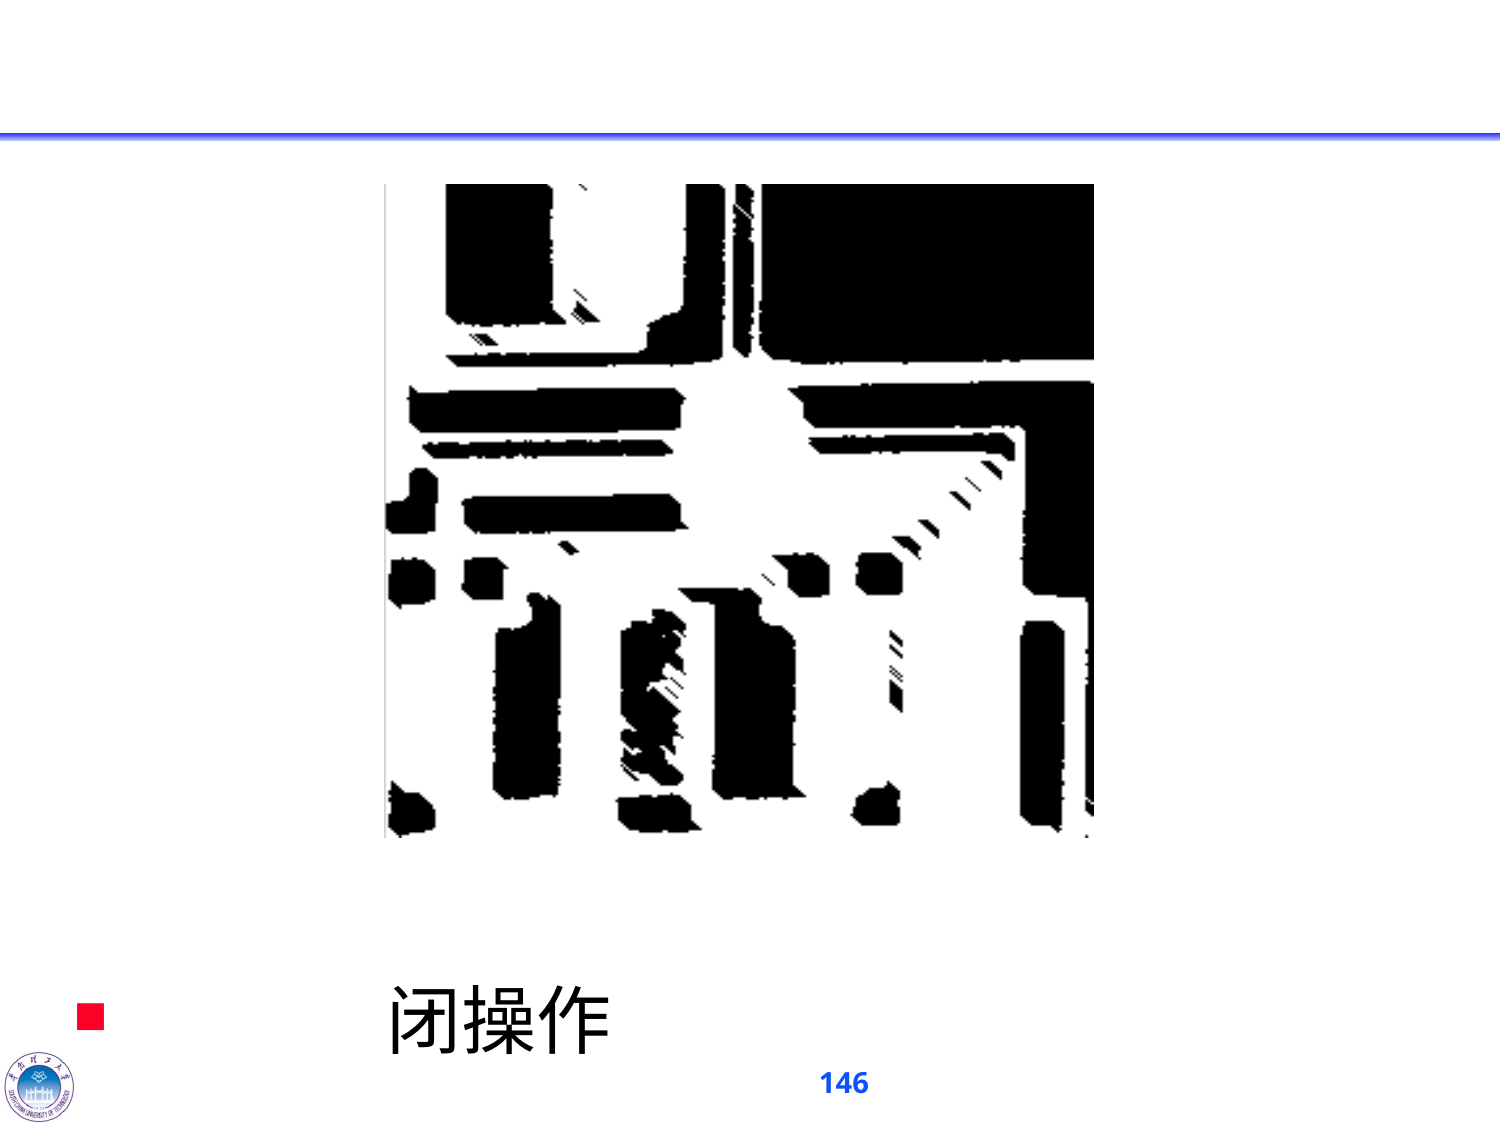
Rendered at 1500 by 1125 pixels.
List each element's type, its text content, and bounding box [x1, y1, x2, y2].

picture [384, 184, 1094, 838]
list 闭操作 [64, 177, 1442, 1010]
picture [3, 1051, 75, 1123]
